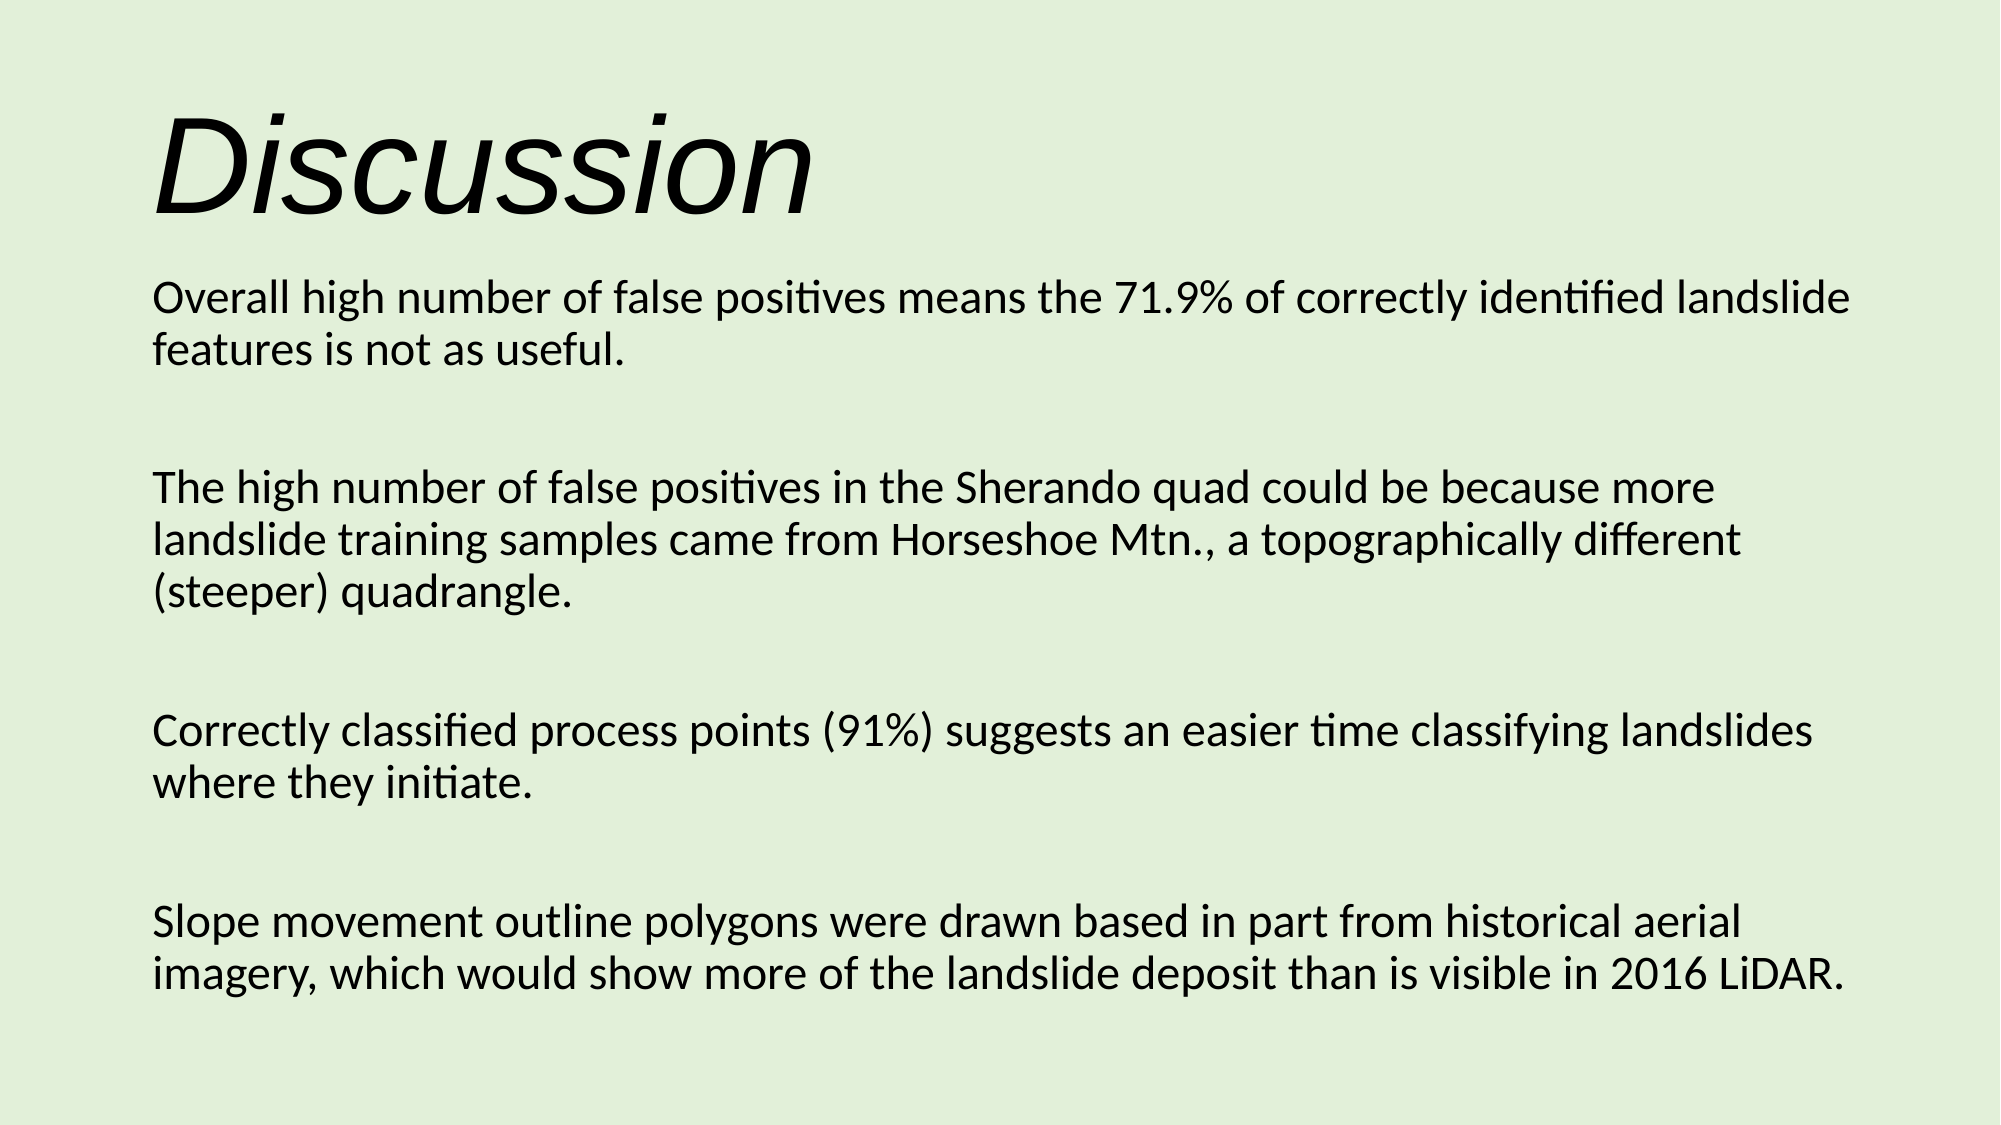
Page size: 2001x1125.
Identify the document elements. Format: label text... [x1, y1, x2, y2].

title Discussion [137, 59, 1863, 263]
list Overall high number of false positives means the 71.9% of correctly identified landslide features is not as useful. The high number of false positives in the Sherando quad could be because more landslide training samples came from Horseshoe Mtn., a topographically different (steeper) quadrangle. Correctly classified process points (91%) suggests an easier time classifying landslides where they initiate. Slope movement outline polygons were drawn based in part from historical aerial imagery, which would show more of the landslide deposit than is visible in 2016 LiDAR. [137, 263, 1901, 1050]
